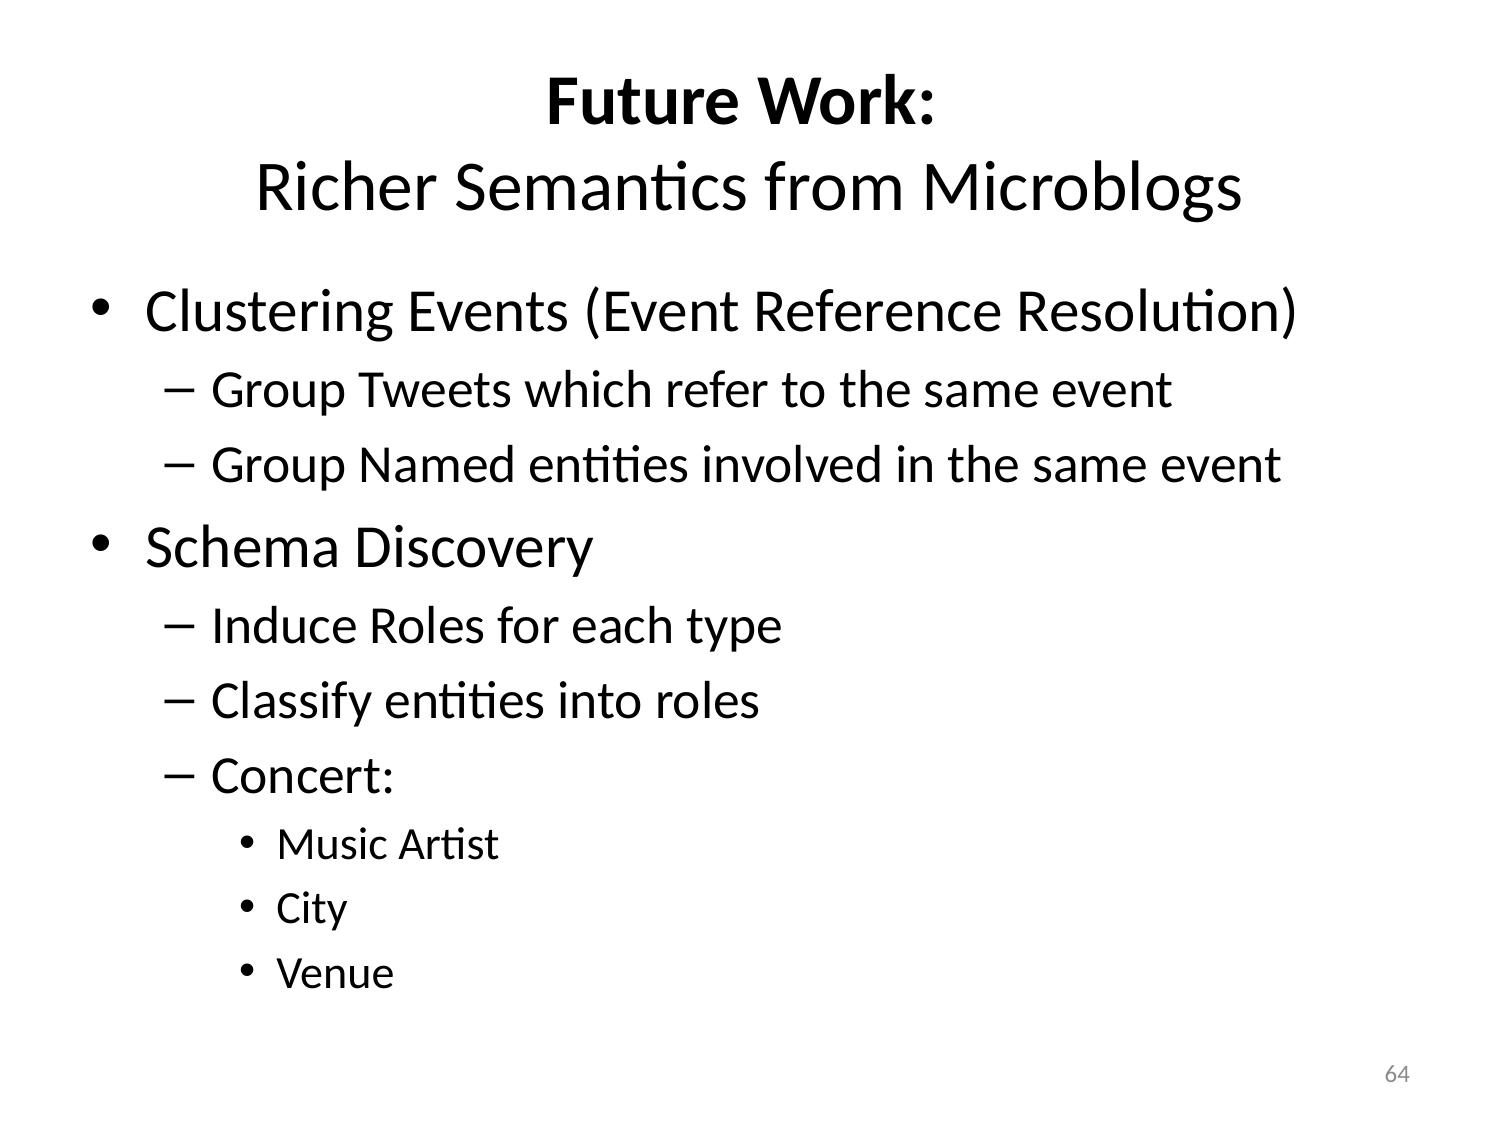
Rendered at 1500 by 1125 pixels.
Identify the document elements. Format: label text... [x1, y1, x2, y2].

list Clustering Events (Event Reference Resolution) Group Tweets which refer to the same event Group Named entities involved in the same event Schema Discovery Induce Roles for each type Classify entities into roles Concert: Music Artist City Venue [75, 262, 1425, 1005]
title Future Work: Richer Semantics from Microblogs [0, 45, 1500, 233]
slide_number 64 [1074, 1042, 1425, 1103]
